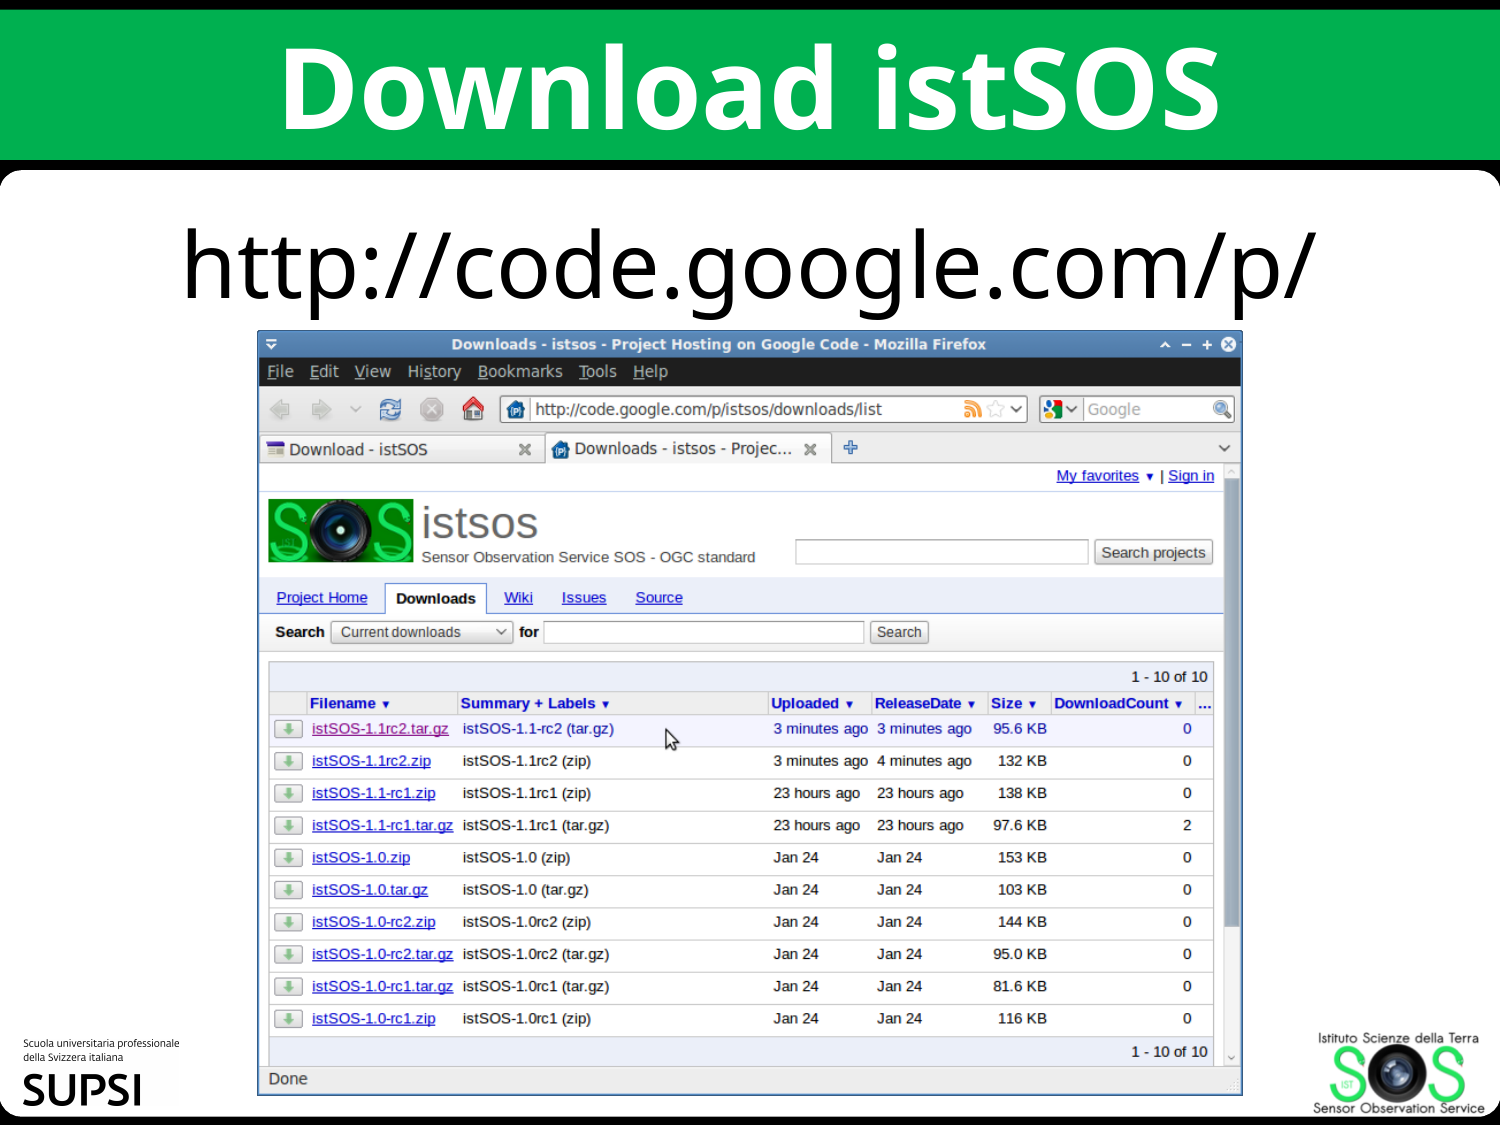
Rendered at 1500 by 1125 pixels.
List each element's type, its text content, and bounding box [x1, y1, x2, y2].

list http://code.google.com/p/istsos [75, 199, 1425, 1005]
title Download istSOS [0, 9, 1500, 160]
picture [257, 330, 1243, 1096]
picture [1312, 1031, 1486, 1114]
picture [23, 1039, 179, 1106]
